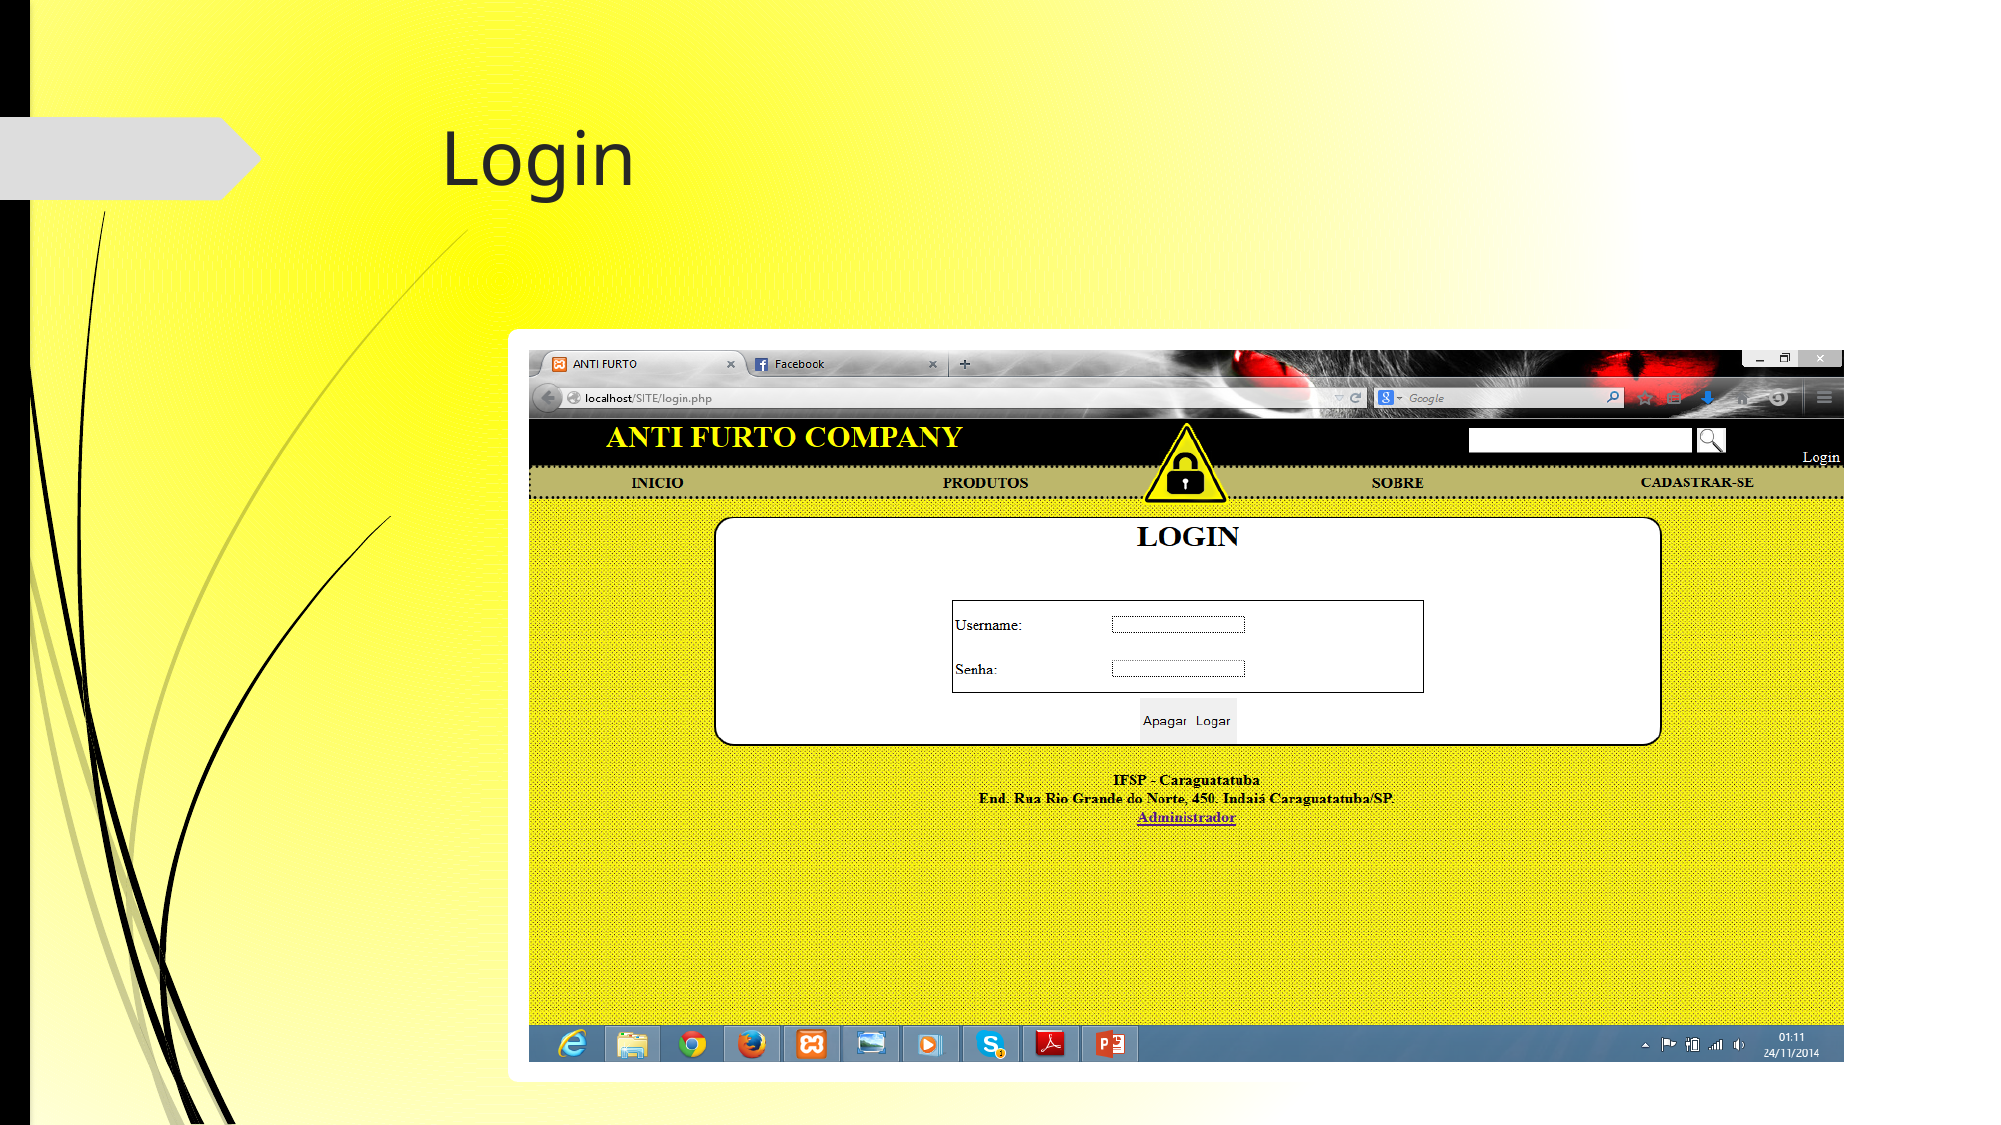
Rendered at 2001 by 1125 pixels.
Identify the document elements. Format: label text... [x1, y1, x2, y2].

title Login [425, 102, 1888, 313]
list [528, 349, 1845, 1062]
